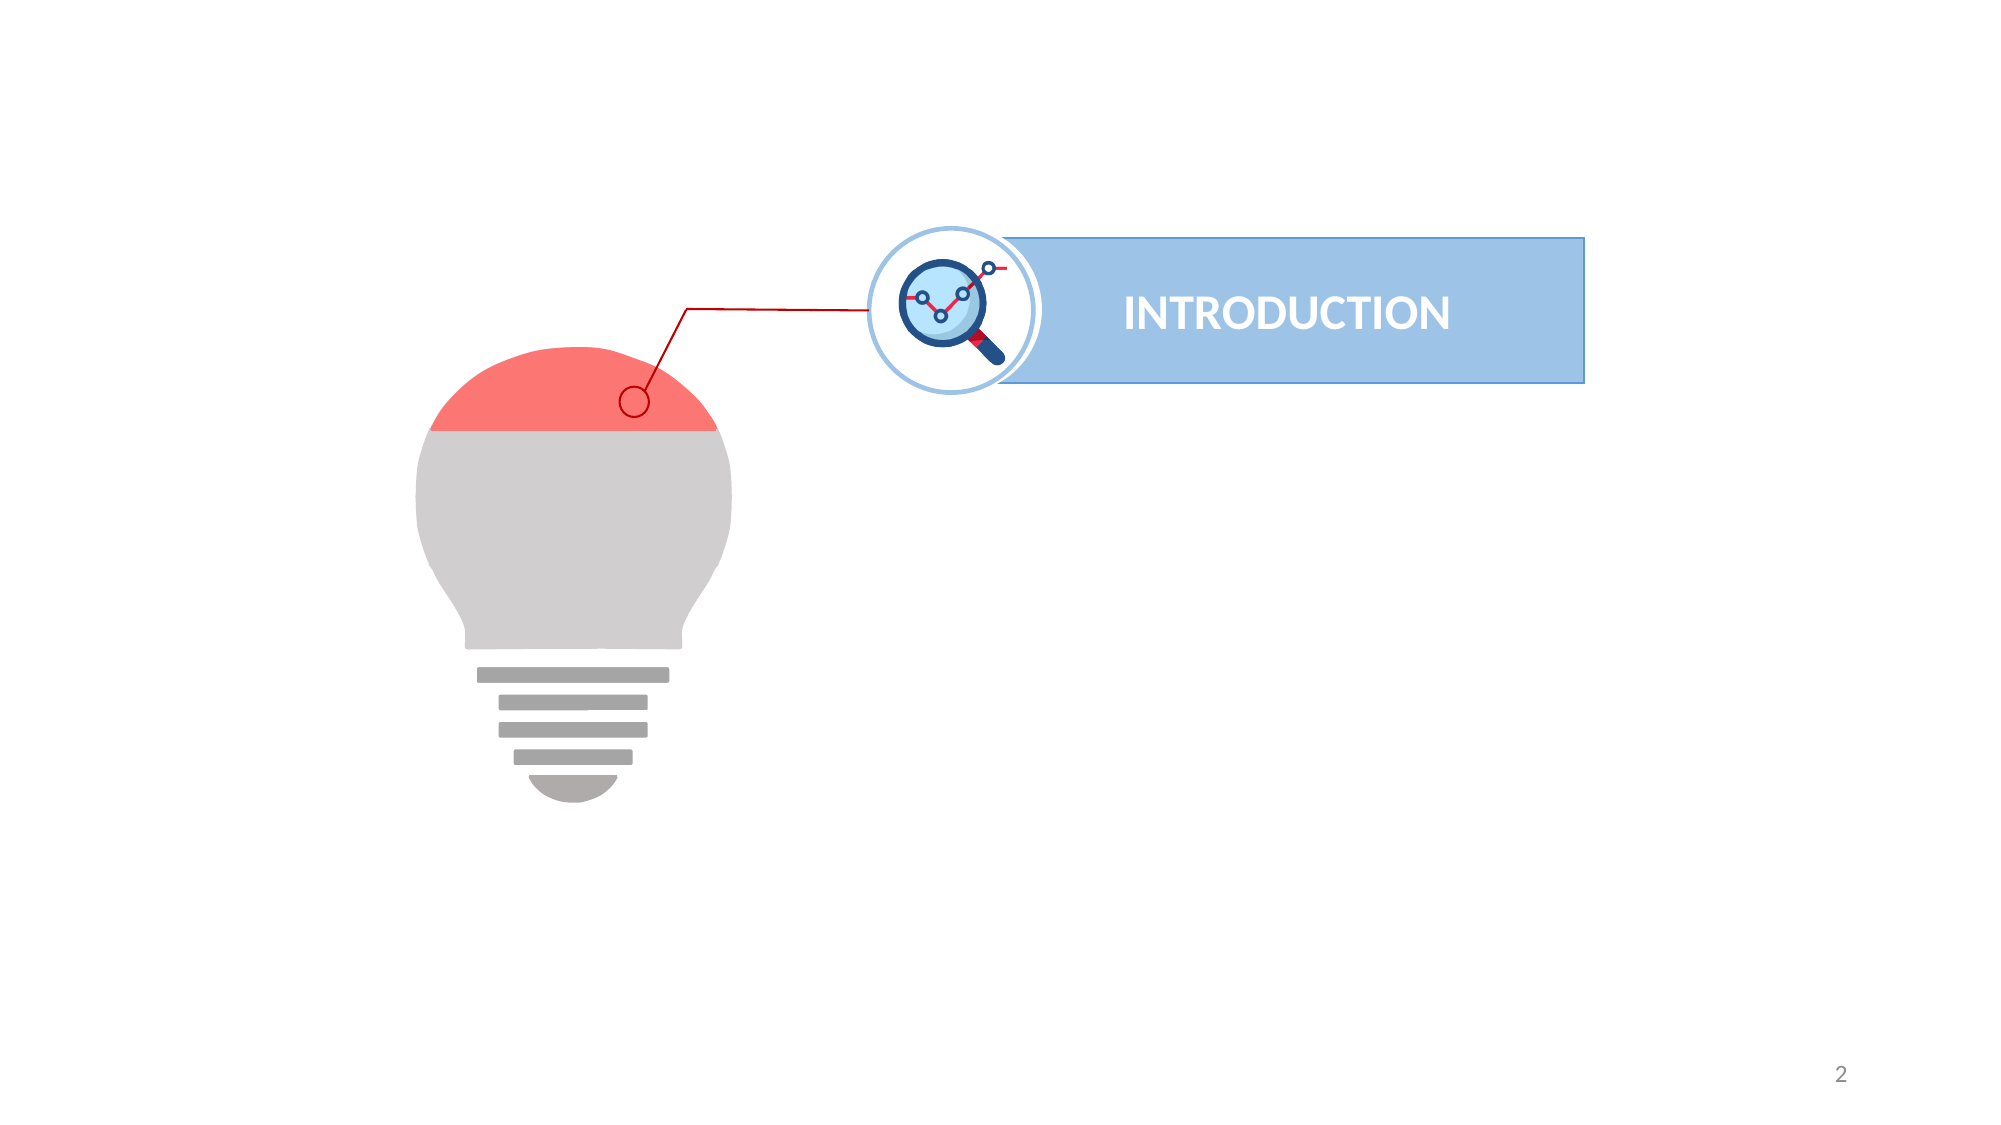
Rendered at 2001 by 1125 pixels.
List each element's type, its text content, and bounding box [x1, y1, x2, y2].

text_box [473, 664, 673, 687]
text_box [529, 776, 617, 802]
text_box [430, 563, 717, 649]
slide_number 2 [1412, 1042, 1863, 1103]
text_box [431, 225, 1585, 430]
text_box [510, 746, 636, 769]
text_box [495, 718, 651, 741]
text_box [416, 501, 731, 568]
text_box [495, 691, 651, 714]
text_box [416, 425, 731, 501]
